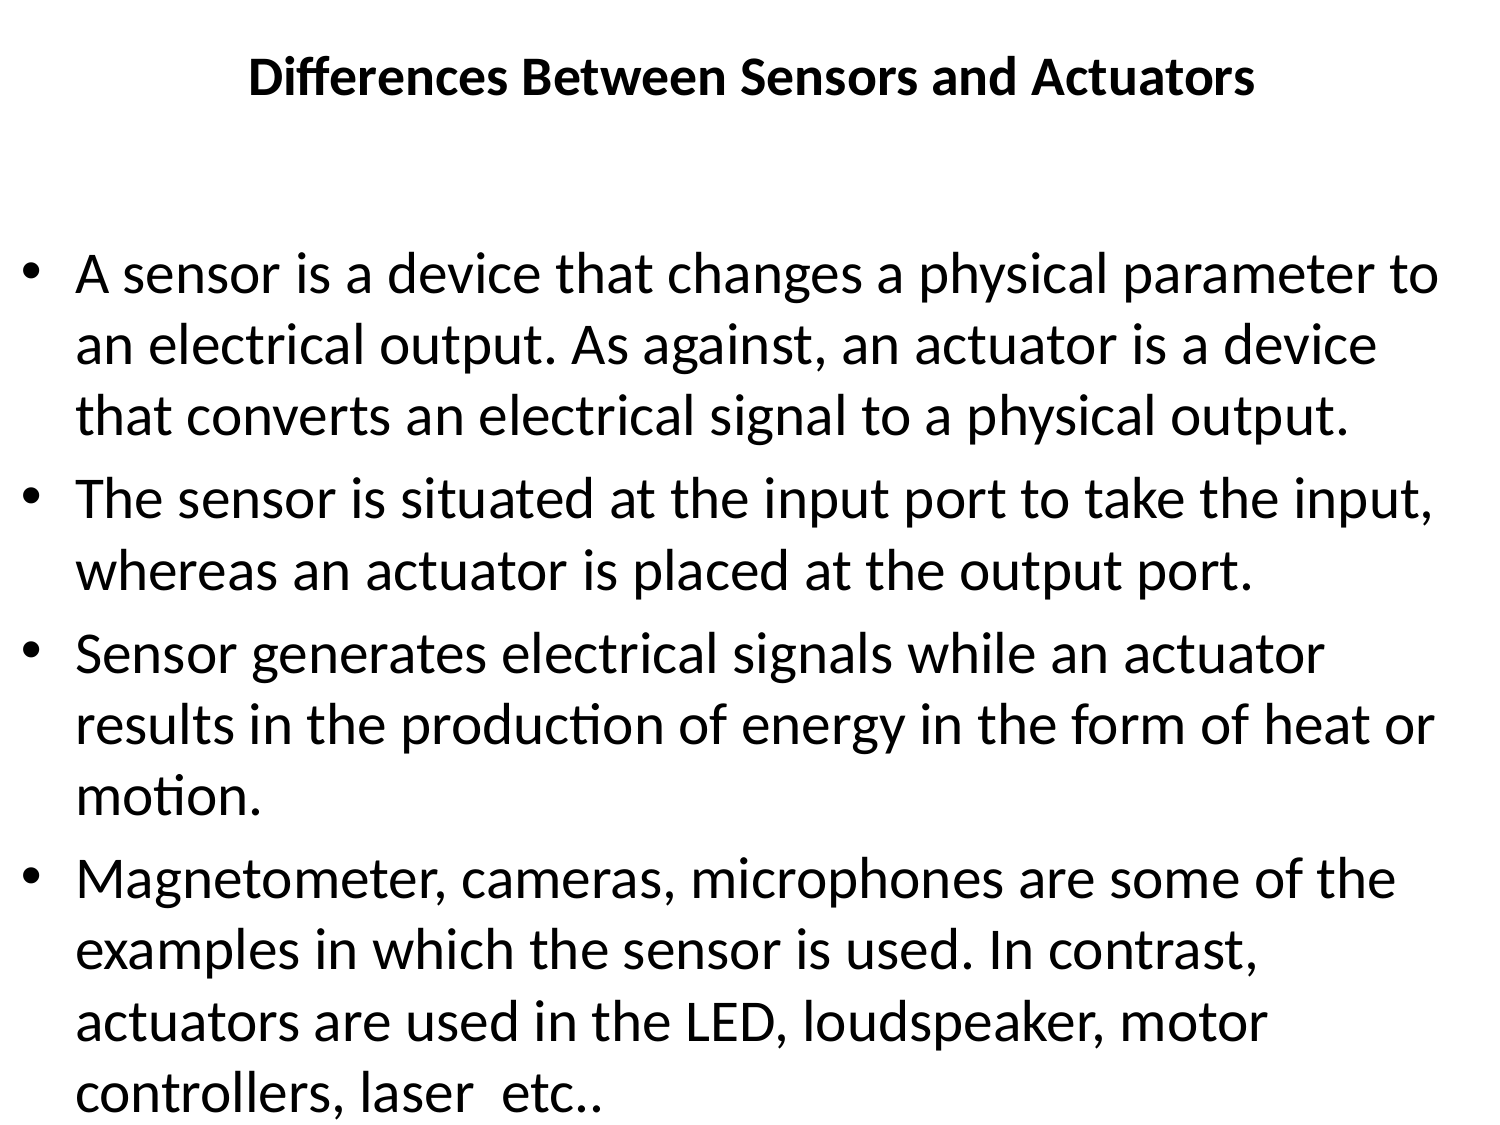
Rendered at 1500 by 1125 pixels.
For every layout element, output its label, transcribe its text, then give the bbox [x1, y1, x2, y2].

list A sensor is a device that changes a physical parameter to an electrical output. As against, an actuator is a device that converts an electrical signal to a physical output. The sensor is situated at the input port to take the input, whereas an actuator is placed at the output port. Sensor generates electrical signals while an actuator results in the production of energy in the form of heat or motion. Magnetometer, cameras, microphones are some of the examples in which the sensor is used. In contrast, actuators are used in the LED, loudspeaker, motor controllers, laser etc.. [5, 226, 1477, 1125]
title Differences Between Sensors and Actuators [0, 30, 1500, 183]
